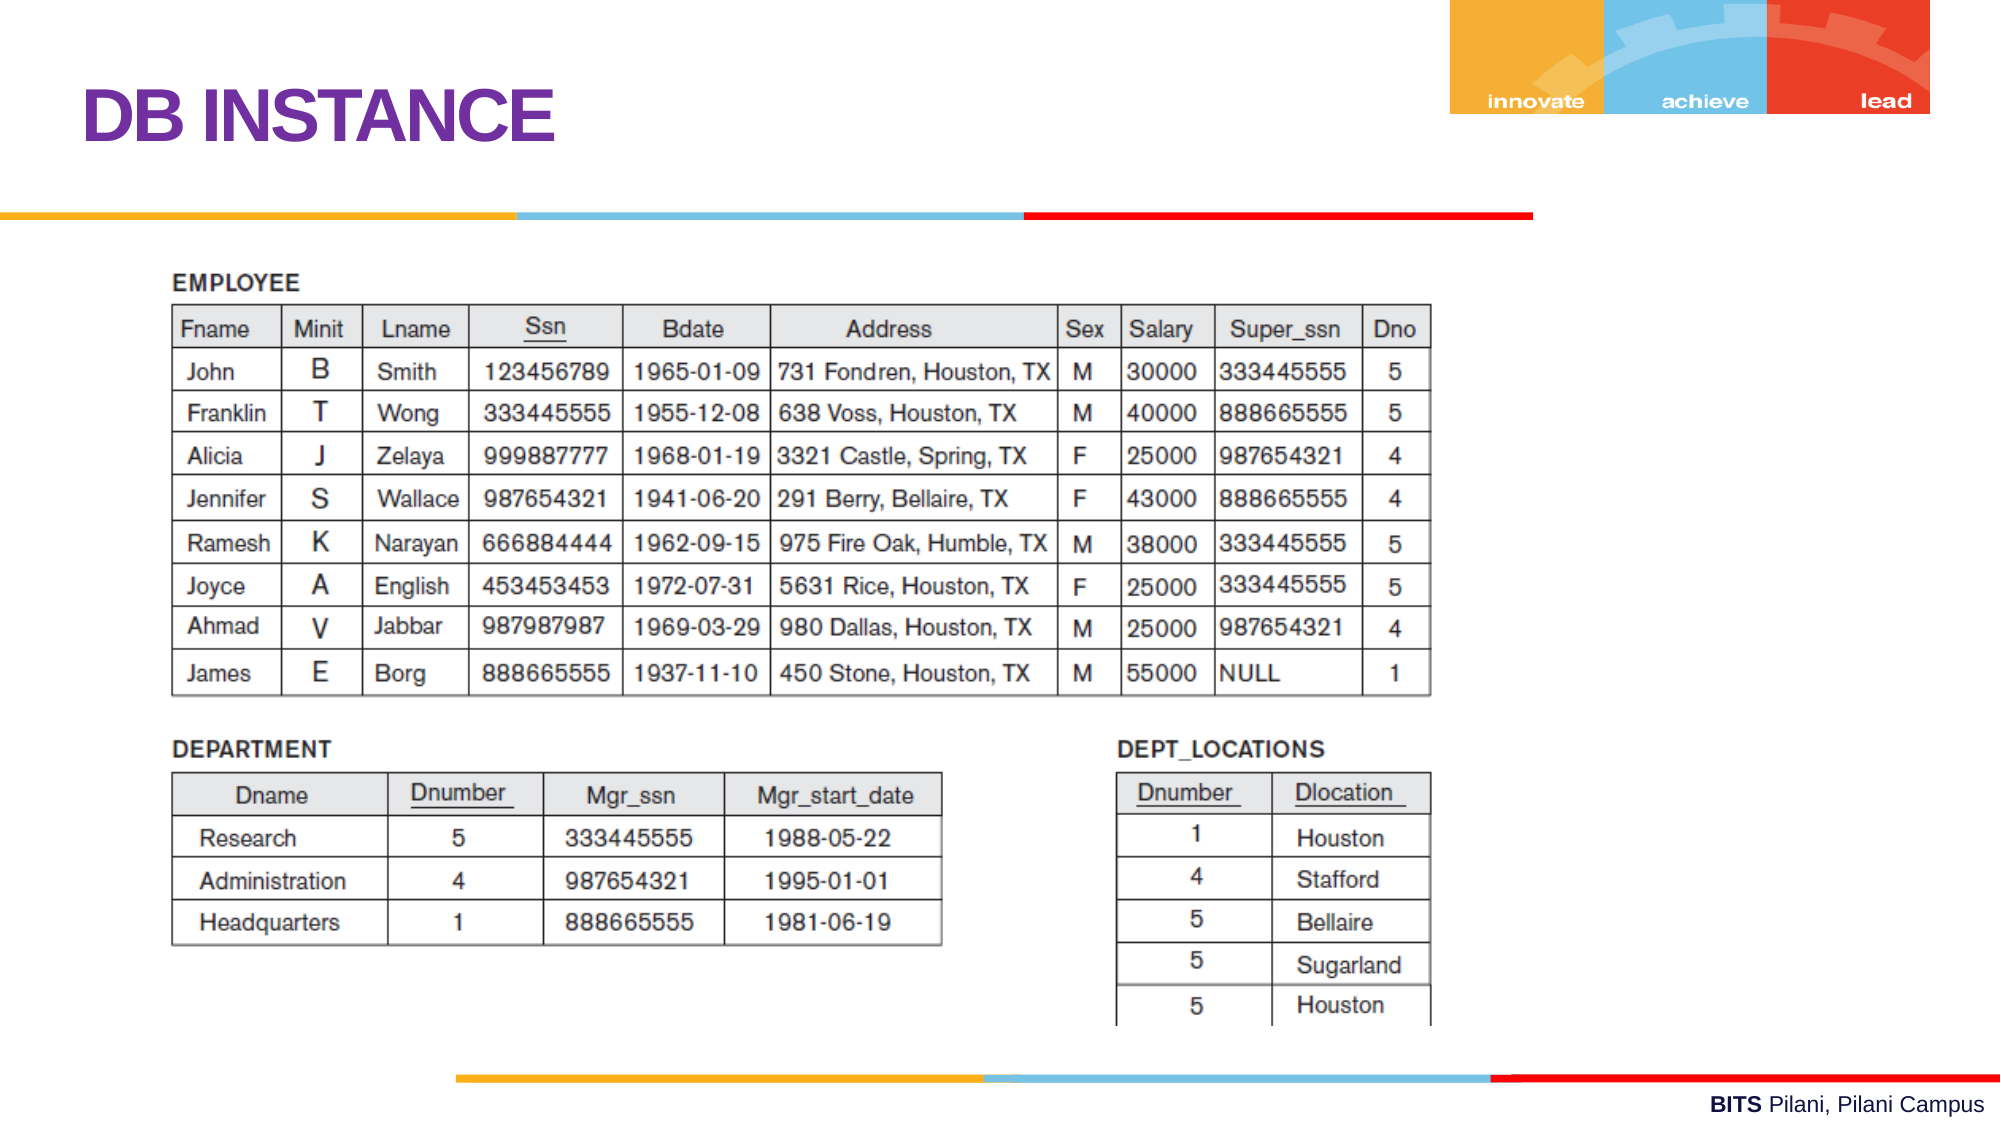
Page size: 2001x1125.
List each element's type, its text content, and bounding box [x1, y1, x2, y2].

list DB INSTANCE [66, 24, 1450, 213]
picture [1449, 0, 1930, 114]
picture [143, 254, 1470, 1026]
